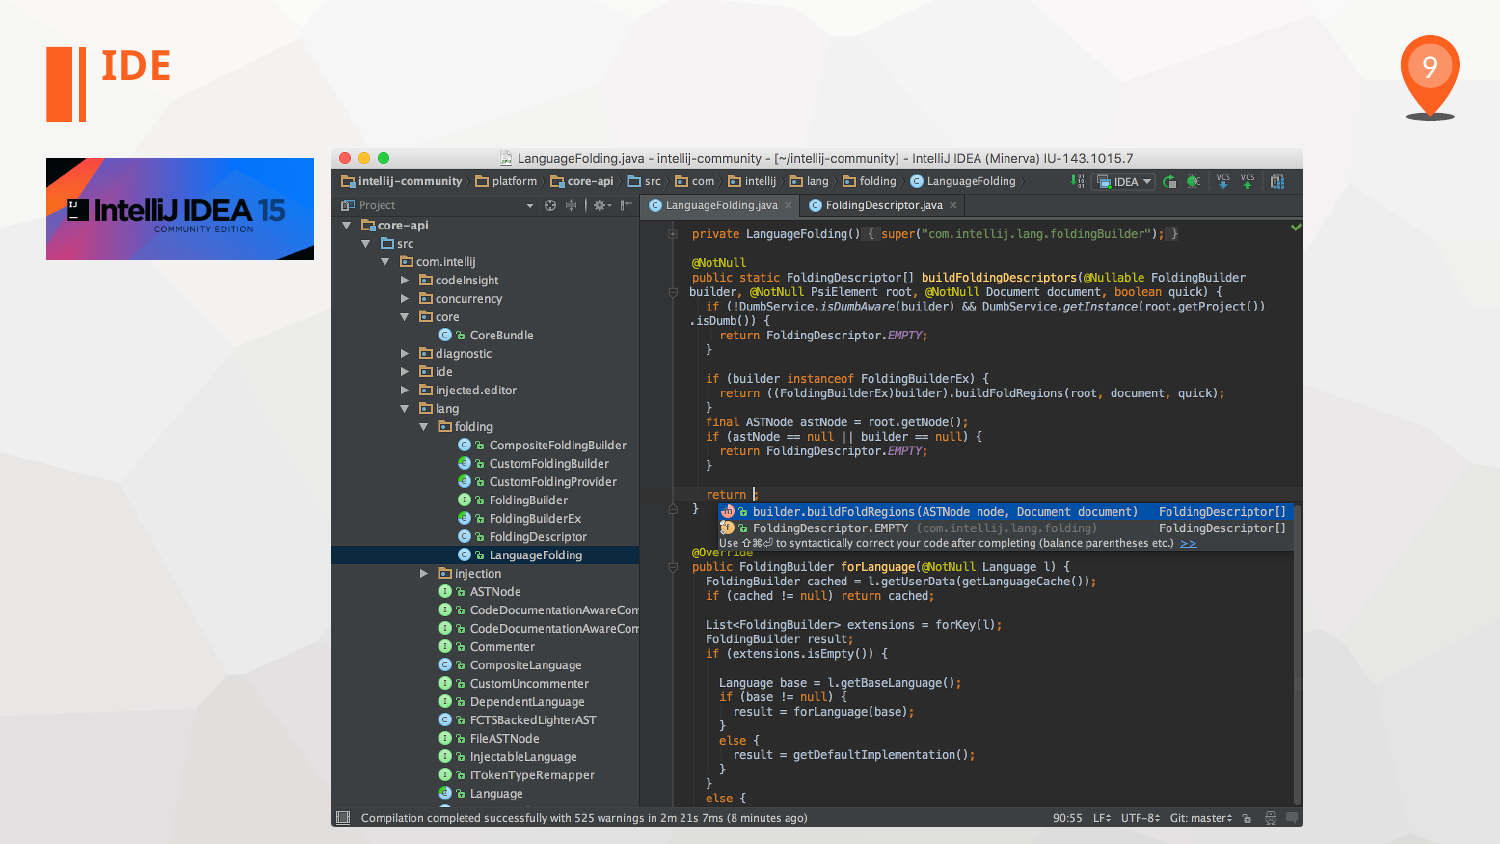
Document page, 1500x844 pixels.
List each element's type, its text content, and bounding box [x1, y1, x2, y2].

text_box IDE [86, 31, 188, 97]
slide_number 9 [1254, 42, 1500, 88]
picture [0, 0, 1500, 844]
text_box [44, 45, 74, 124]
